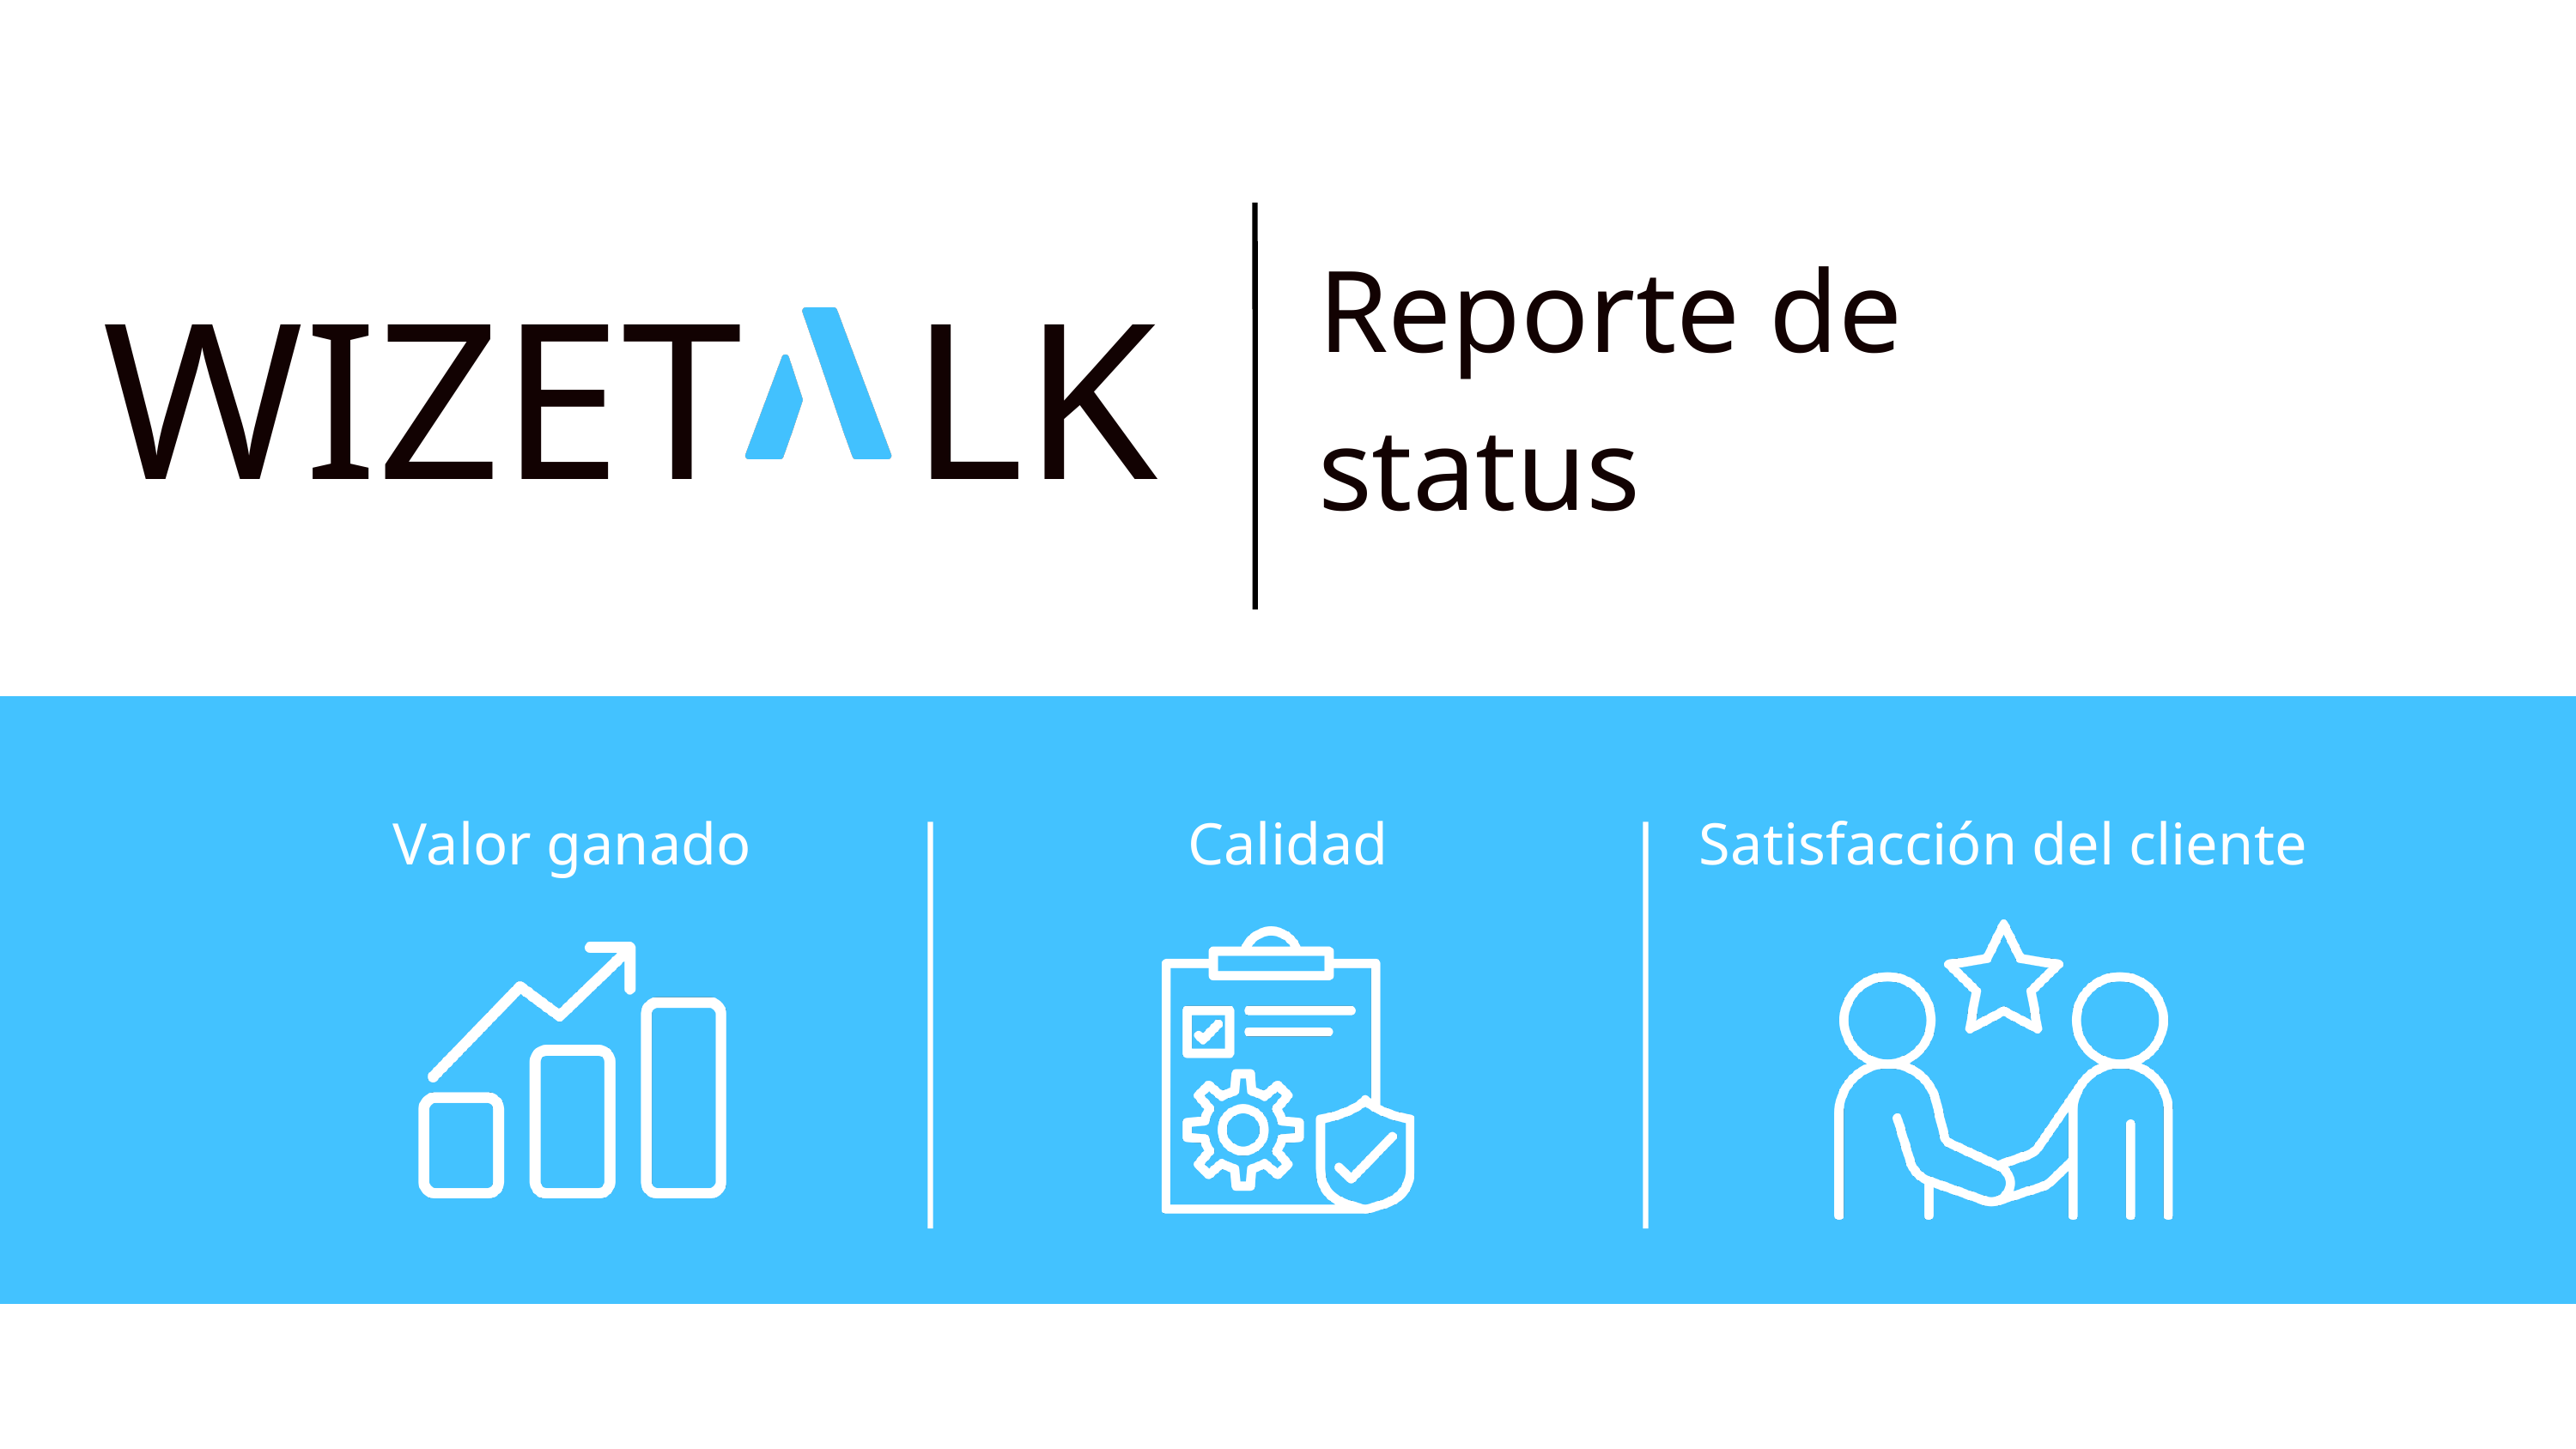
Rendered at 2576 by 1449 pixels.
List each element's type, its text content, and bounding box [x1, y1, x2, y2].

text_box [744, 307, 892, 459]
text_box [0, 695, 2576, 1304]
text_box Reporte de status [1318, 217, 2150, 533]
text_box WIZET LK [97, 220, 1164, 524]
